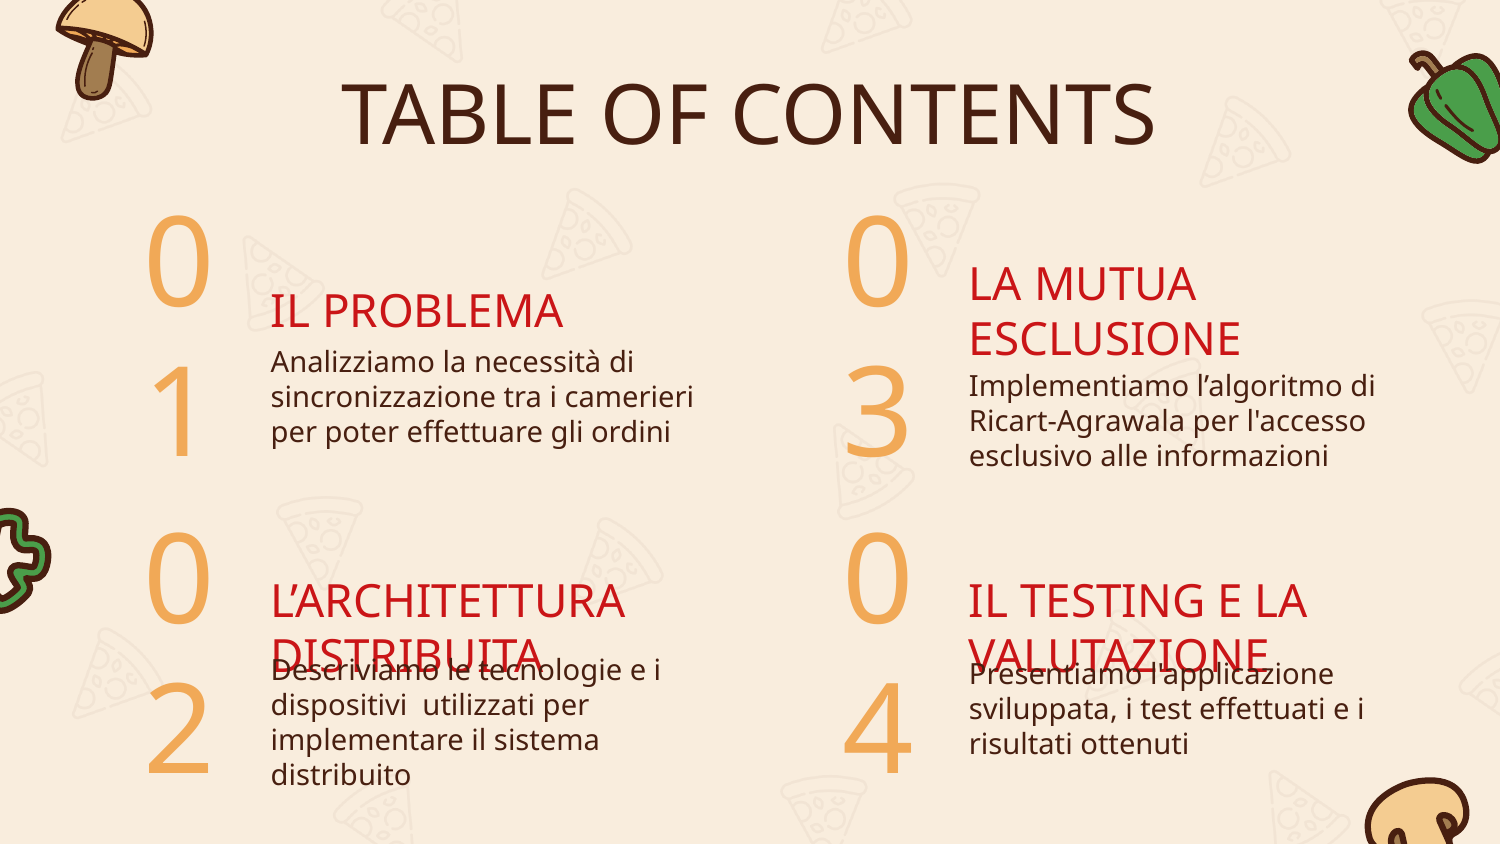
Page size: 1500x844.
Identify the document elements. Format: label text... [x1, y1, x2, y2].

subtitle LA MUTUA ESCLUSIONE [968, 274, 1477, 345]
subtitle Analizziamo la necessità di sincronizzazione tra i camerieri per poter effettuare gli ordini [270, 348, 745, 443]
title 02 [118, 566, 242, 731]
subtitle Presentiamo l'applicazione sviluppata, i test effettuati e i risultati ottenuti [968, 661, 1436, 756]
subtitle IL PROBLEMA [270, 274, 750, 345]
subtitle Implementiamo l’algoritmo di Ricart-Agrawala per l'accesso esclusivo alle informazioni [968, 372, 1451, 467]
subtitle Descriviamo le tecnologie e i dispositivi utilizzati per implementare il sistema distribuito [270, 674, 745, 769]
title 04 [816, 566, 940, 731]
title 03 [816, 249, 940, 414]
subtitle IL TESTING E LA VALUTAZIONE [968, 591, 1477, 662]
title 01 [118, 249, 242, 414]
picture [0, 0, 1500, 844]
title TABLE OF CONTENTS [118, 64, 1382, 159]
subtitle L’ARCHITETTURA DISTRIBUITA [270, 591, 774, 662]
